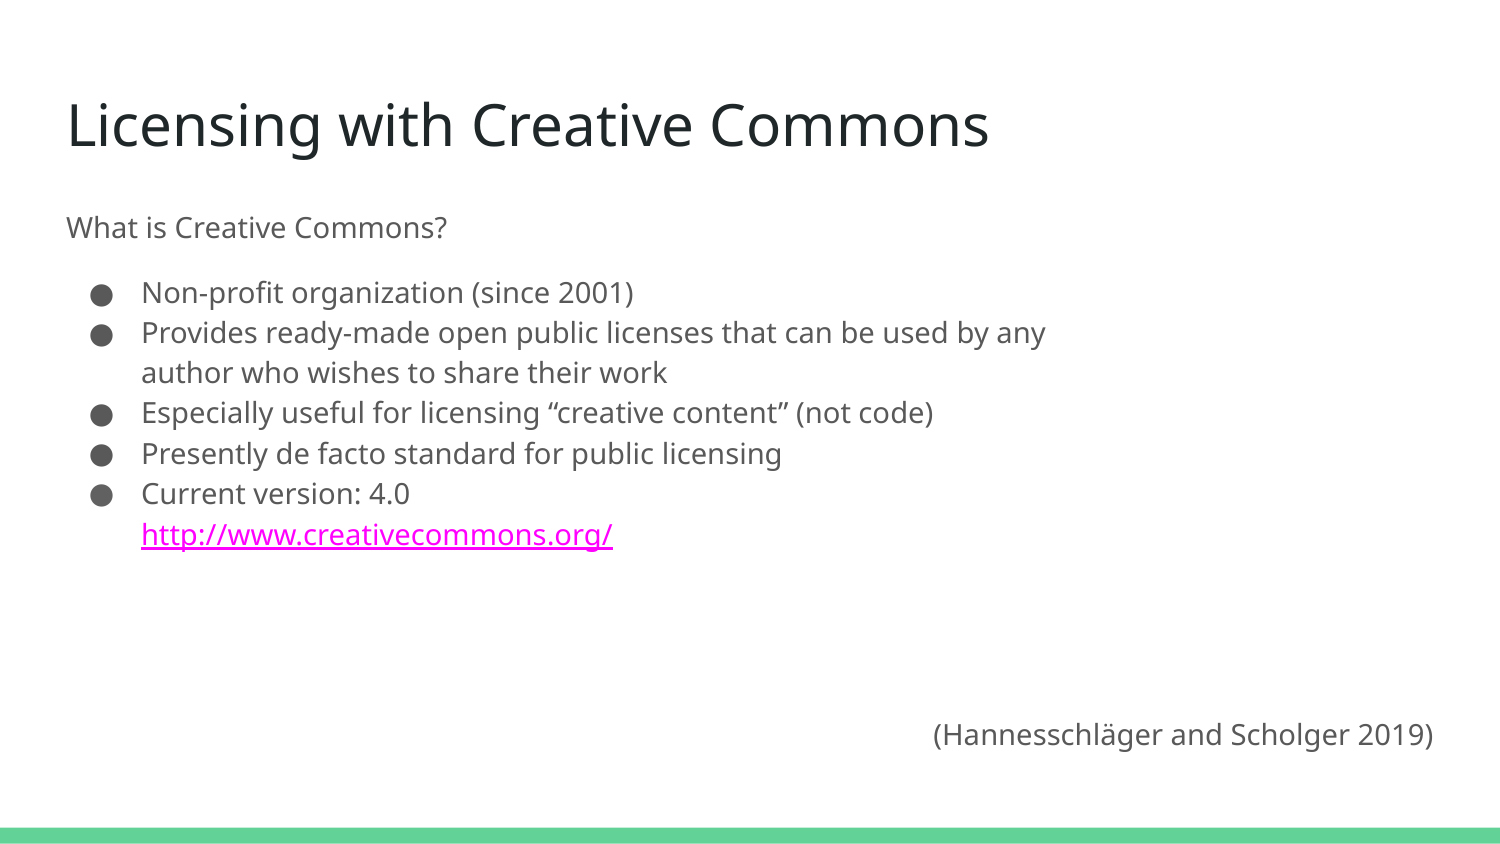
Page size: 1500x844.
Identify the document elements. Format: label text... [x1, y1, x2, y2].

list What is Creative Commons? Non-profit organization (since 2001) Provides ready-made open public licenses that can be used by any author who wishes to share their work Especially useful for licensing “creative content” (not code) Presently de facto standard for public licensing Current version: 4.0 http://www.creativecommons.org/ (Hannesschläger and Scholger 2019) [51, 189, 1449, 750]
title Licensing with Creative Commons [51, 72, 1449, 167]
